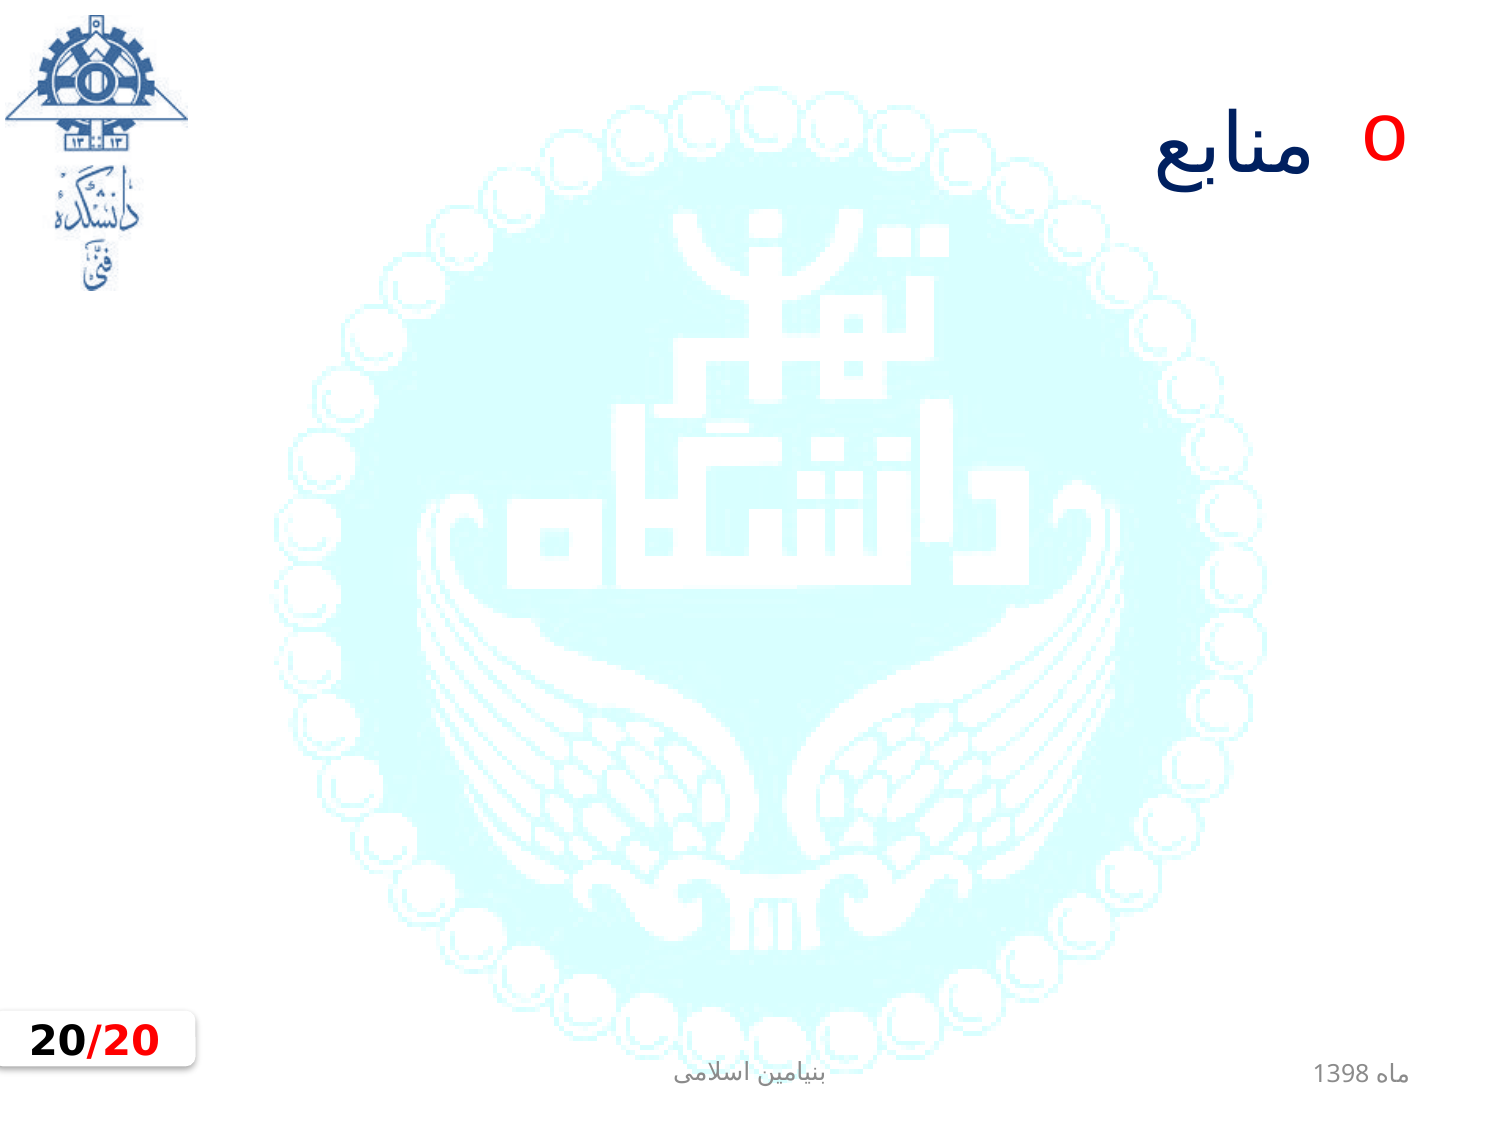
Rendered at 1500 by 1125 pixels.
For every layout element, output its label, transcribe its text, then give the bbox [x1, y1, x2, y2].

footer بنیامین اسلامی [512, 1042, 988, 1103]
text_box 20/20 [0, 1010, 196, 1067]
slide_number ماه 1398 [1074, 1042, 1425, 1103]
title منابع [75, 45, 1425, 233]
